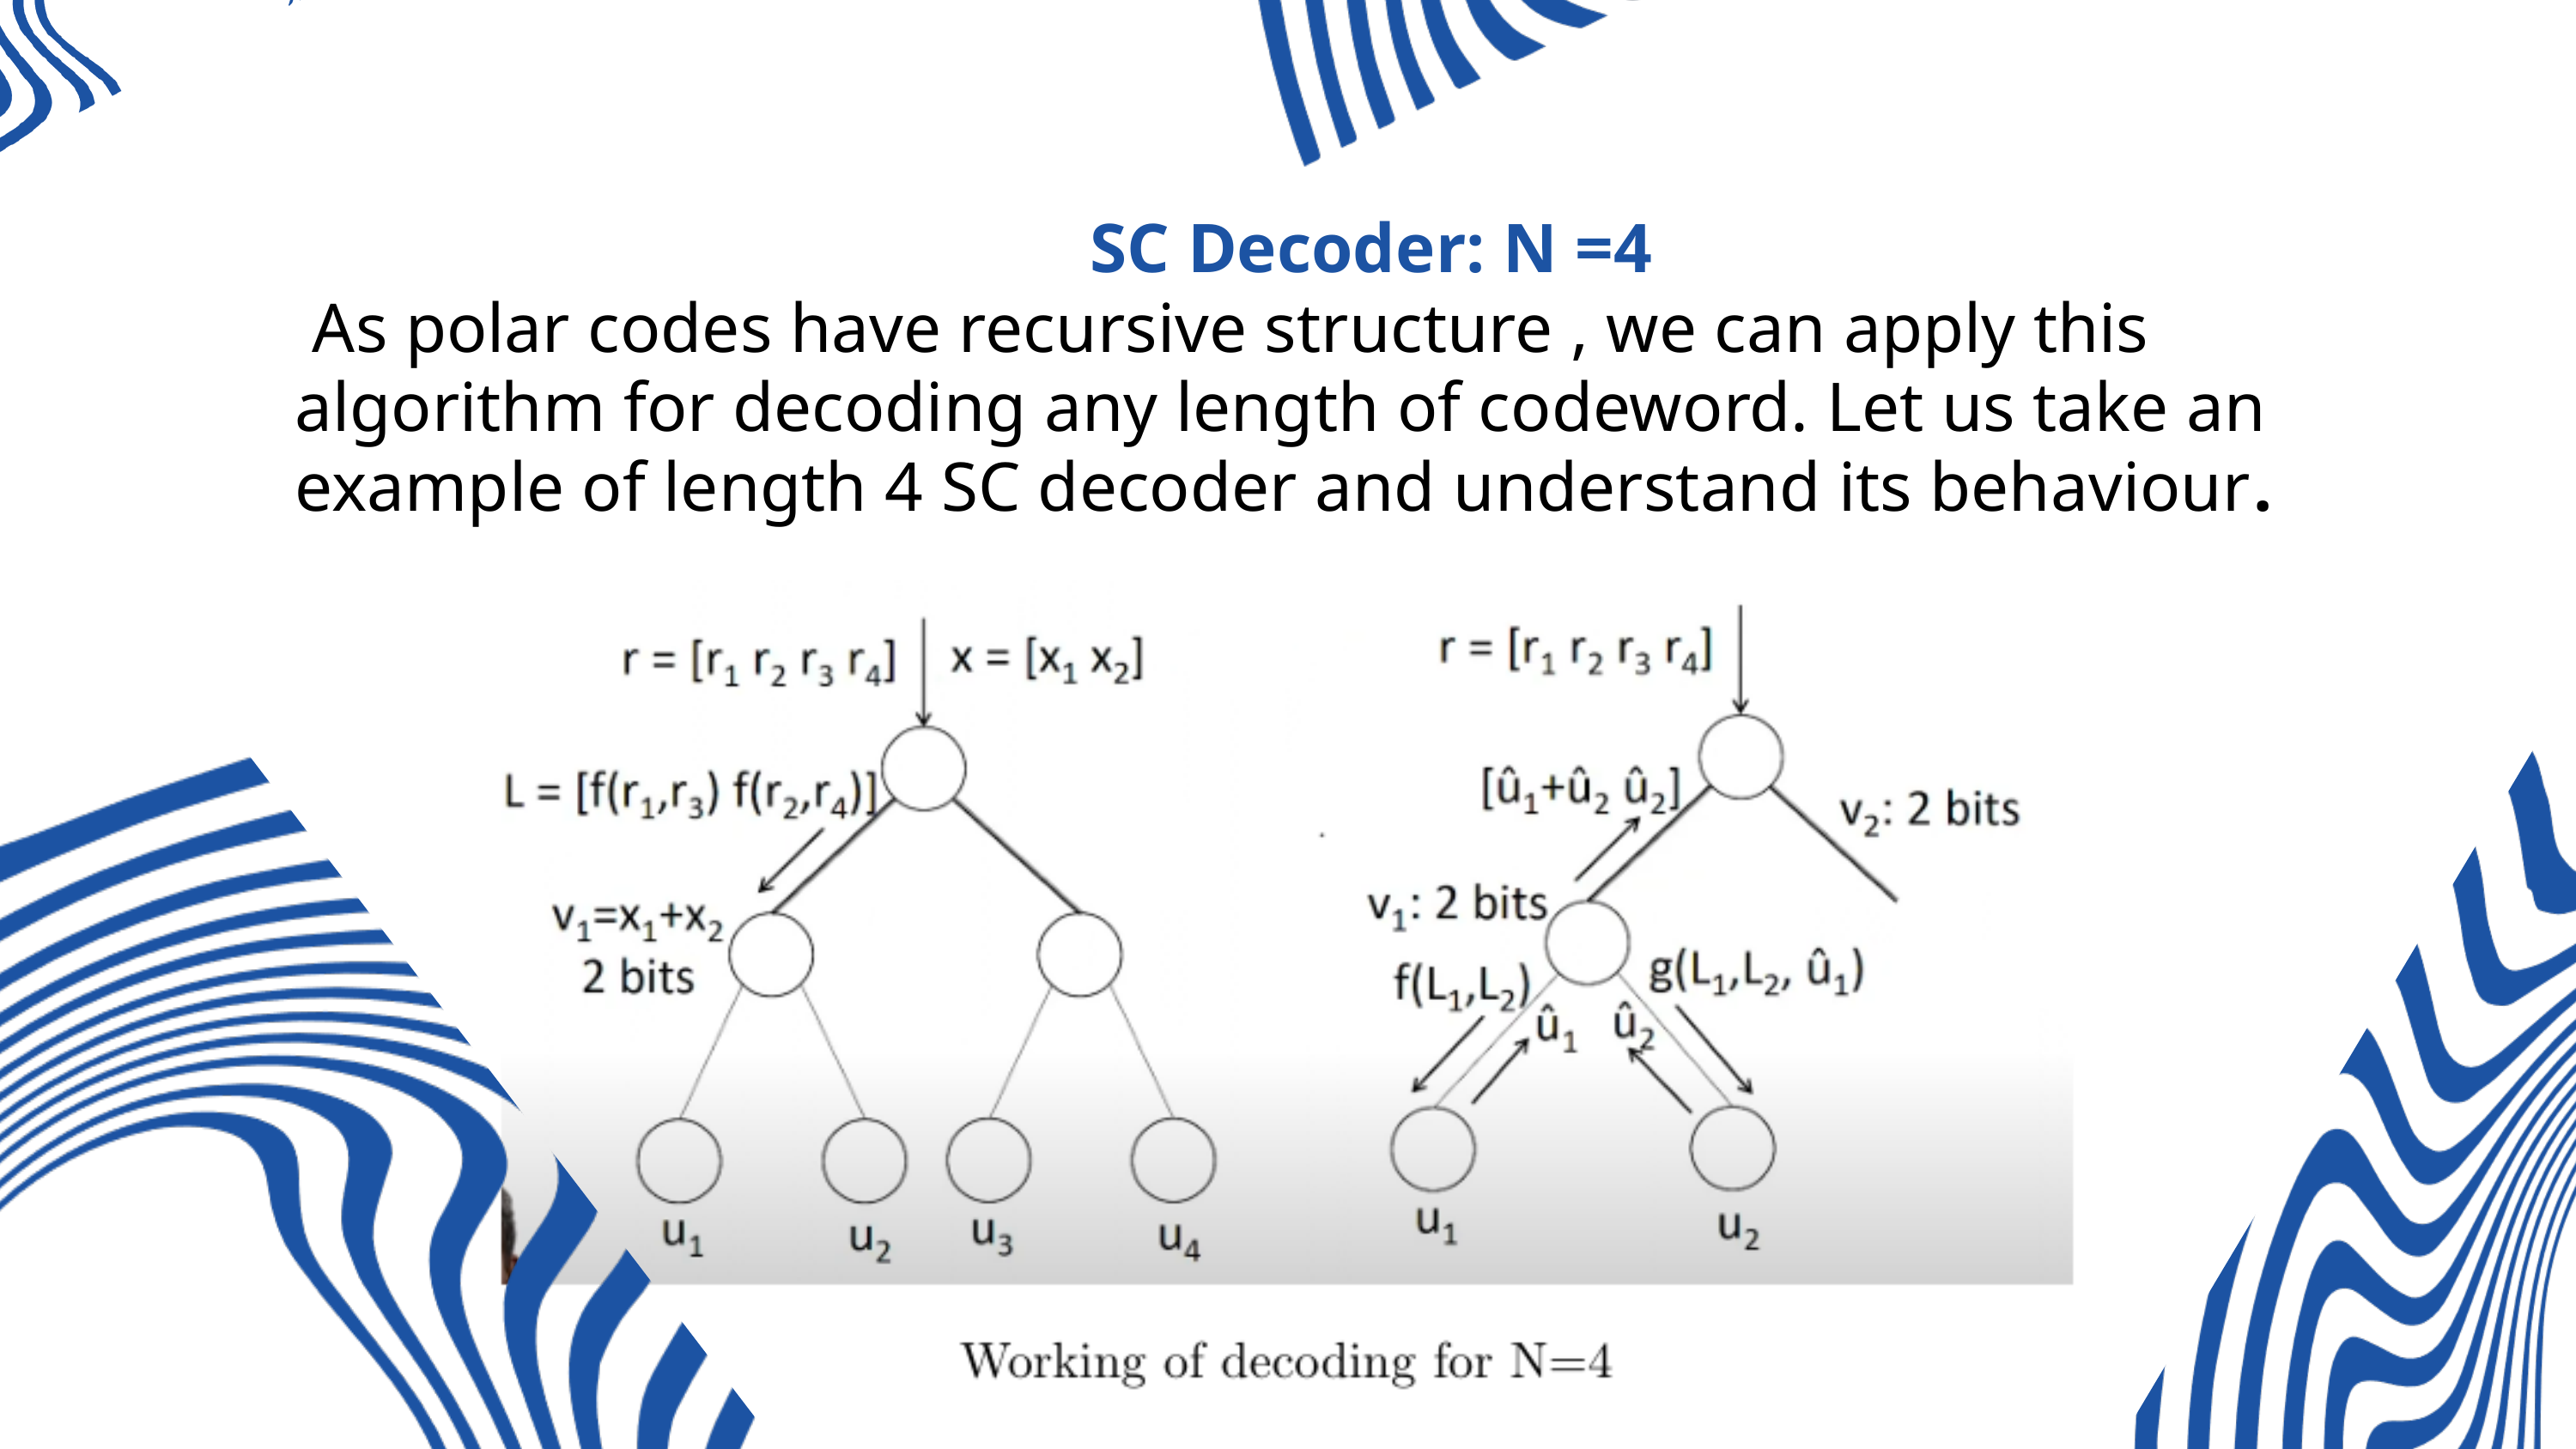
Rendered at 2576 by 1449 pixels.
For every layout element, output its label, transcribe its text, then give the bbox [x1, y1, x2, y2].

text_box [1228, 0, 2576, 167]
text_box SC Decoder: N =4 As polar codes have recursive structure , we can apply this algorithm for decoding any length of codeword. Let us take an example of length 4 SC decoder and understand its behaviour. [295, 206, 2432, 524]
text_box [493, 580, 2083, 1397]
text_box [0, 580, 780, 1449]
text_box [0, 0, 594, 297]
text_box [2115, 678, 2576, 1449]
